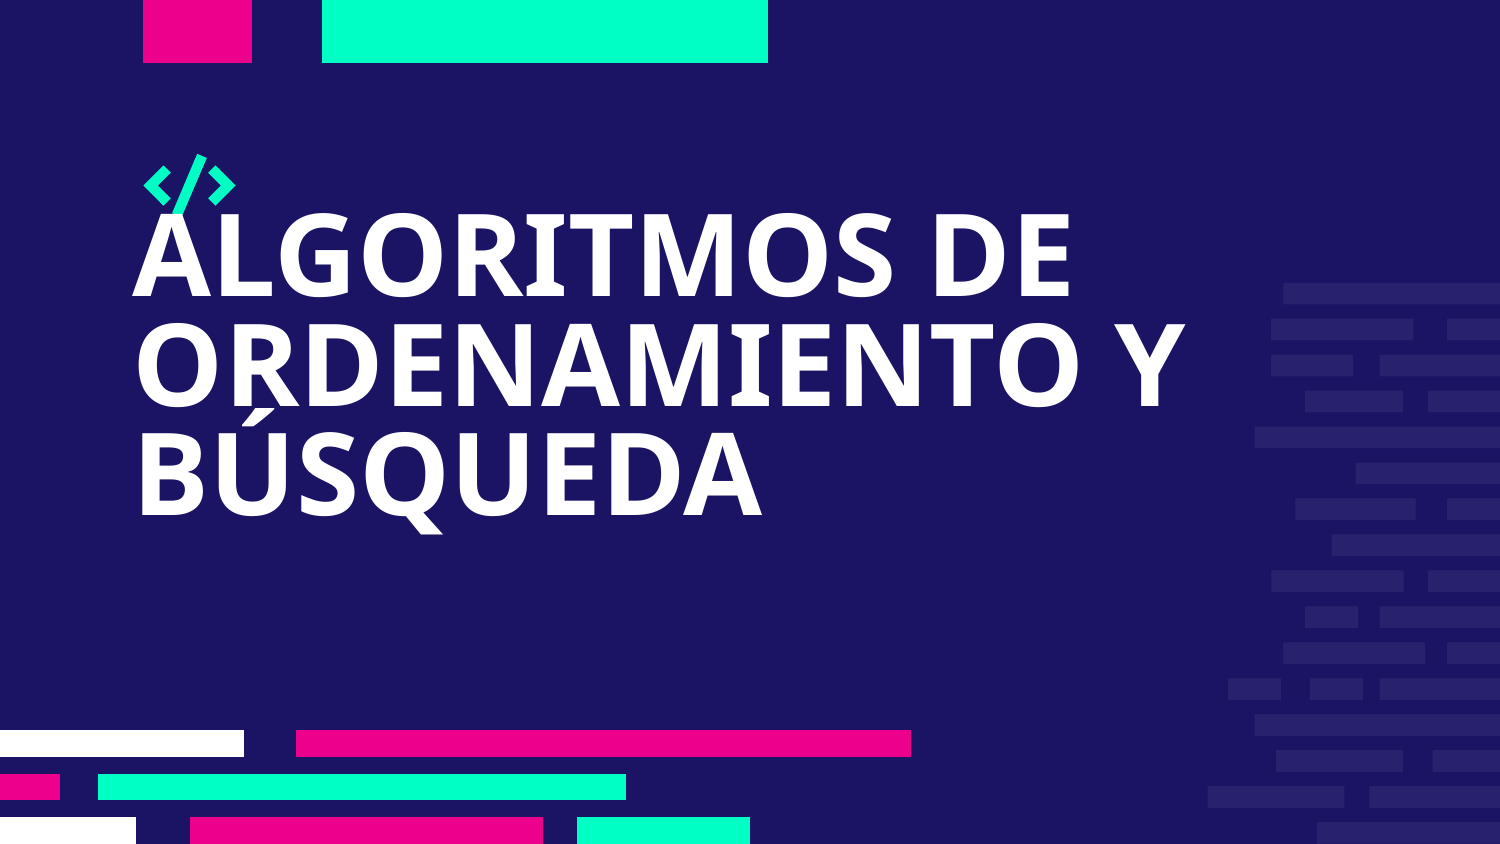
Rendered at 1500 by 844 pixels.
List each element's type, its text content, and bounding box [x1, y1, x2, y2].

title ALGORITMOS DE ORDENAMIENTO Y BÚSQUEDA [117, 224, 1500, 538]
